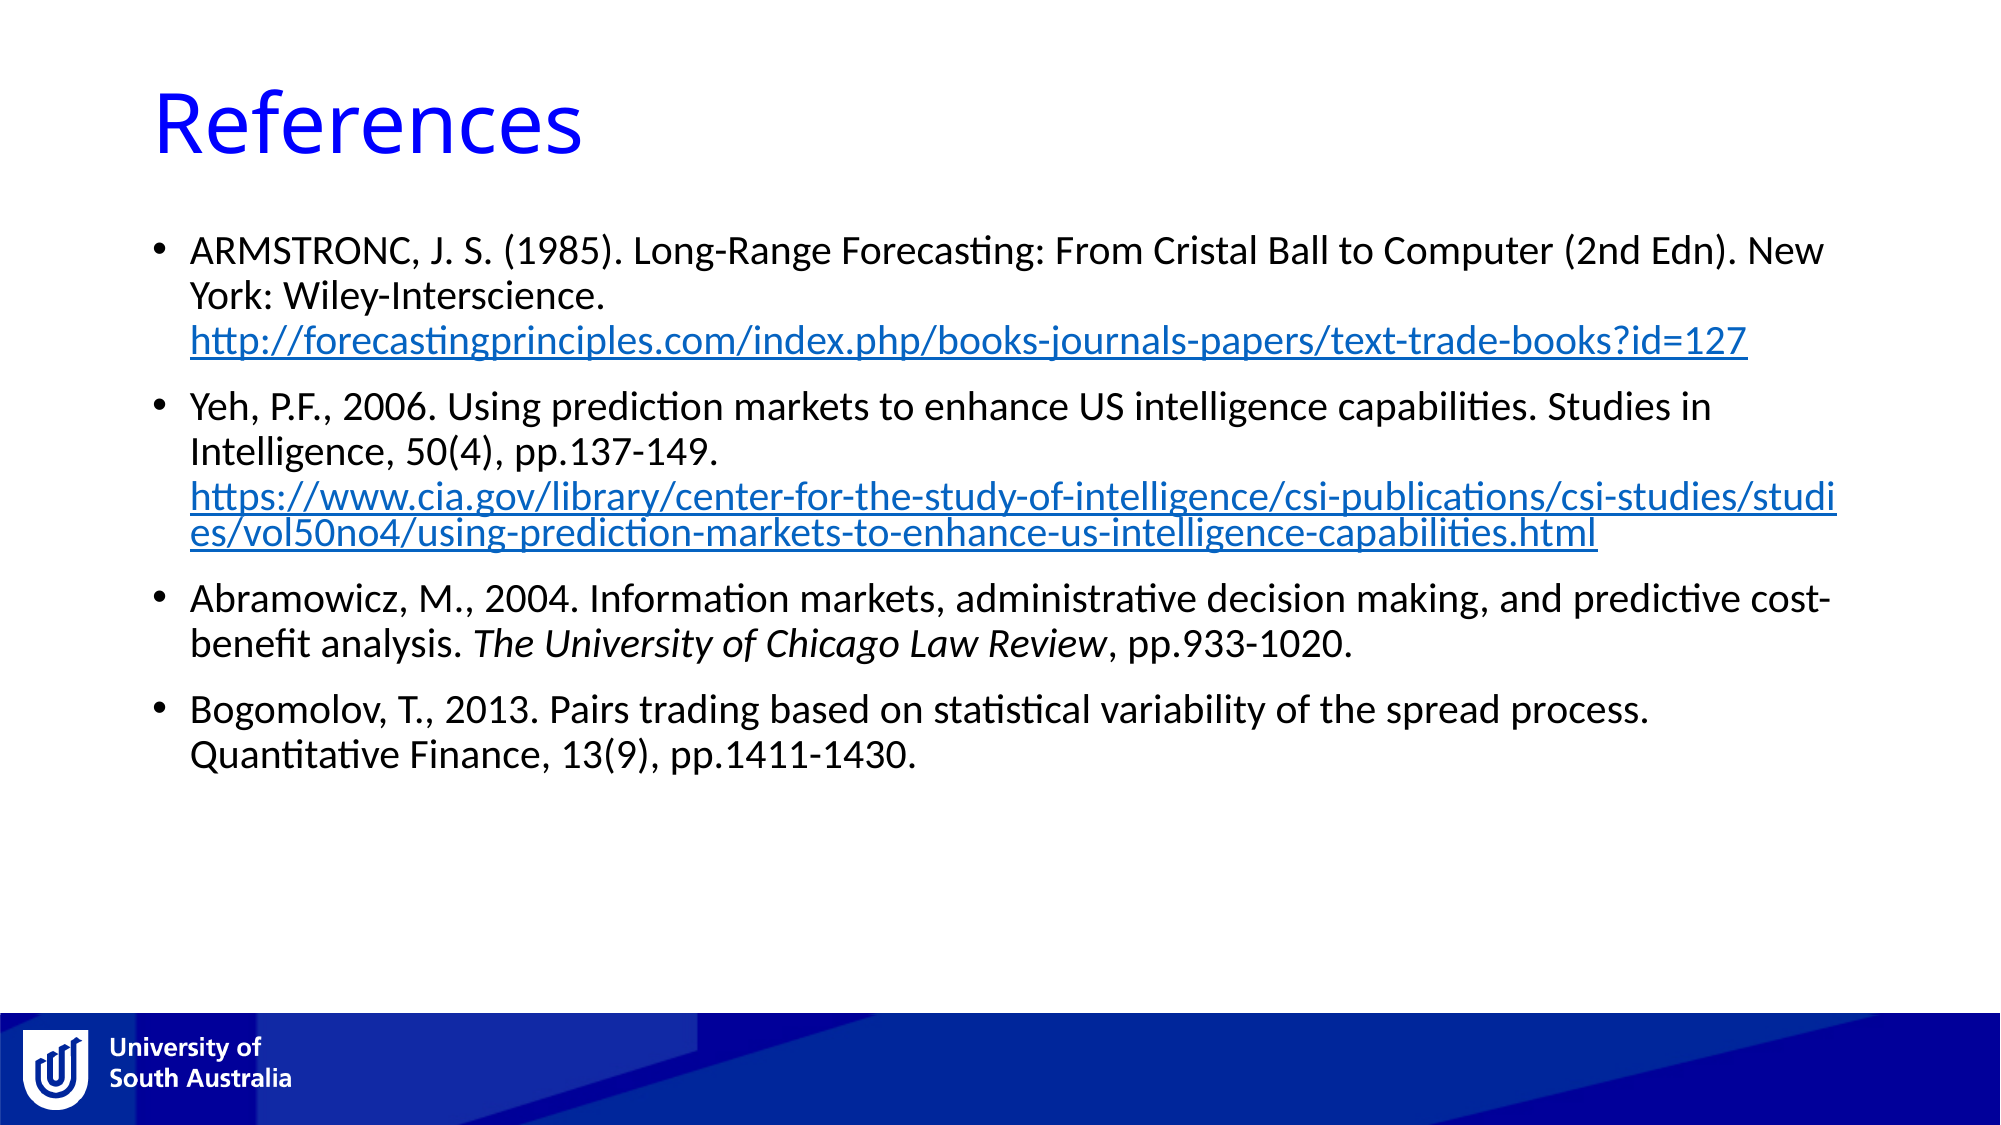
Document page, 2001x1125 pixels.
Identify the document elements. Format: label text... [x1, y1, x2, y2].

title References [137, 59, 1863, 194]
picture [0, 1013, 2000, 1125]
list ARMSTRONC, J. S. (1985). Long-Range Forecasting: From Cristal Ball to Computer (2nd Edn). New York: Wiley-Interscience. http://forecastingprinciples.com/index.php/books-journals-papers/text-trade-books?id=127 Yeh, P.F., 2006. Using prediction markets to enhance US intelligence capabilities. Studies in Intelligence, 50(4), pp.137-149. https://www.cia.gov/library/center-for-the-study-of-intelligence/csi-publications/csi-studies/studies/vol50no4/using-prediction-markets-to-enhance-us-intelligence-capabilities.html Abramowicz, M., 2004. Information markets, administrative decision making, and predictive cost-benefit analysis. The University of Chicago Law Review, pp.933-1020. Bogomolov, T., 2013. Pairs trading based on statistical variability of the spread process. Quantitative Finance, 13(9), pp.1411-1430. [137, 220, 1863, 1026]
